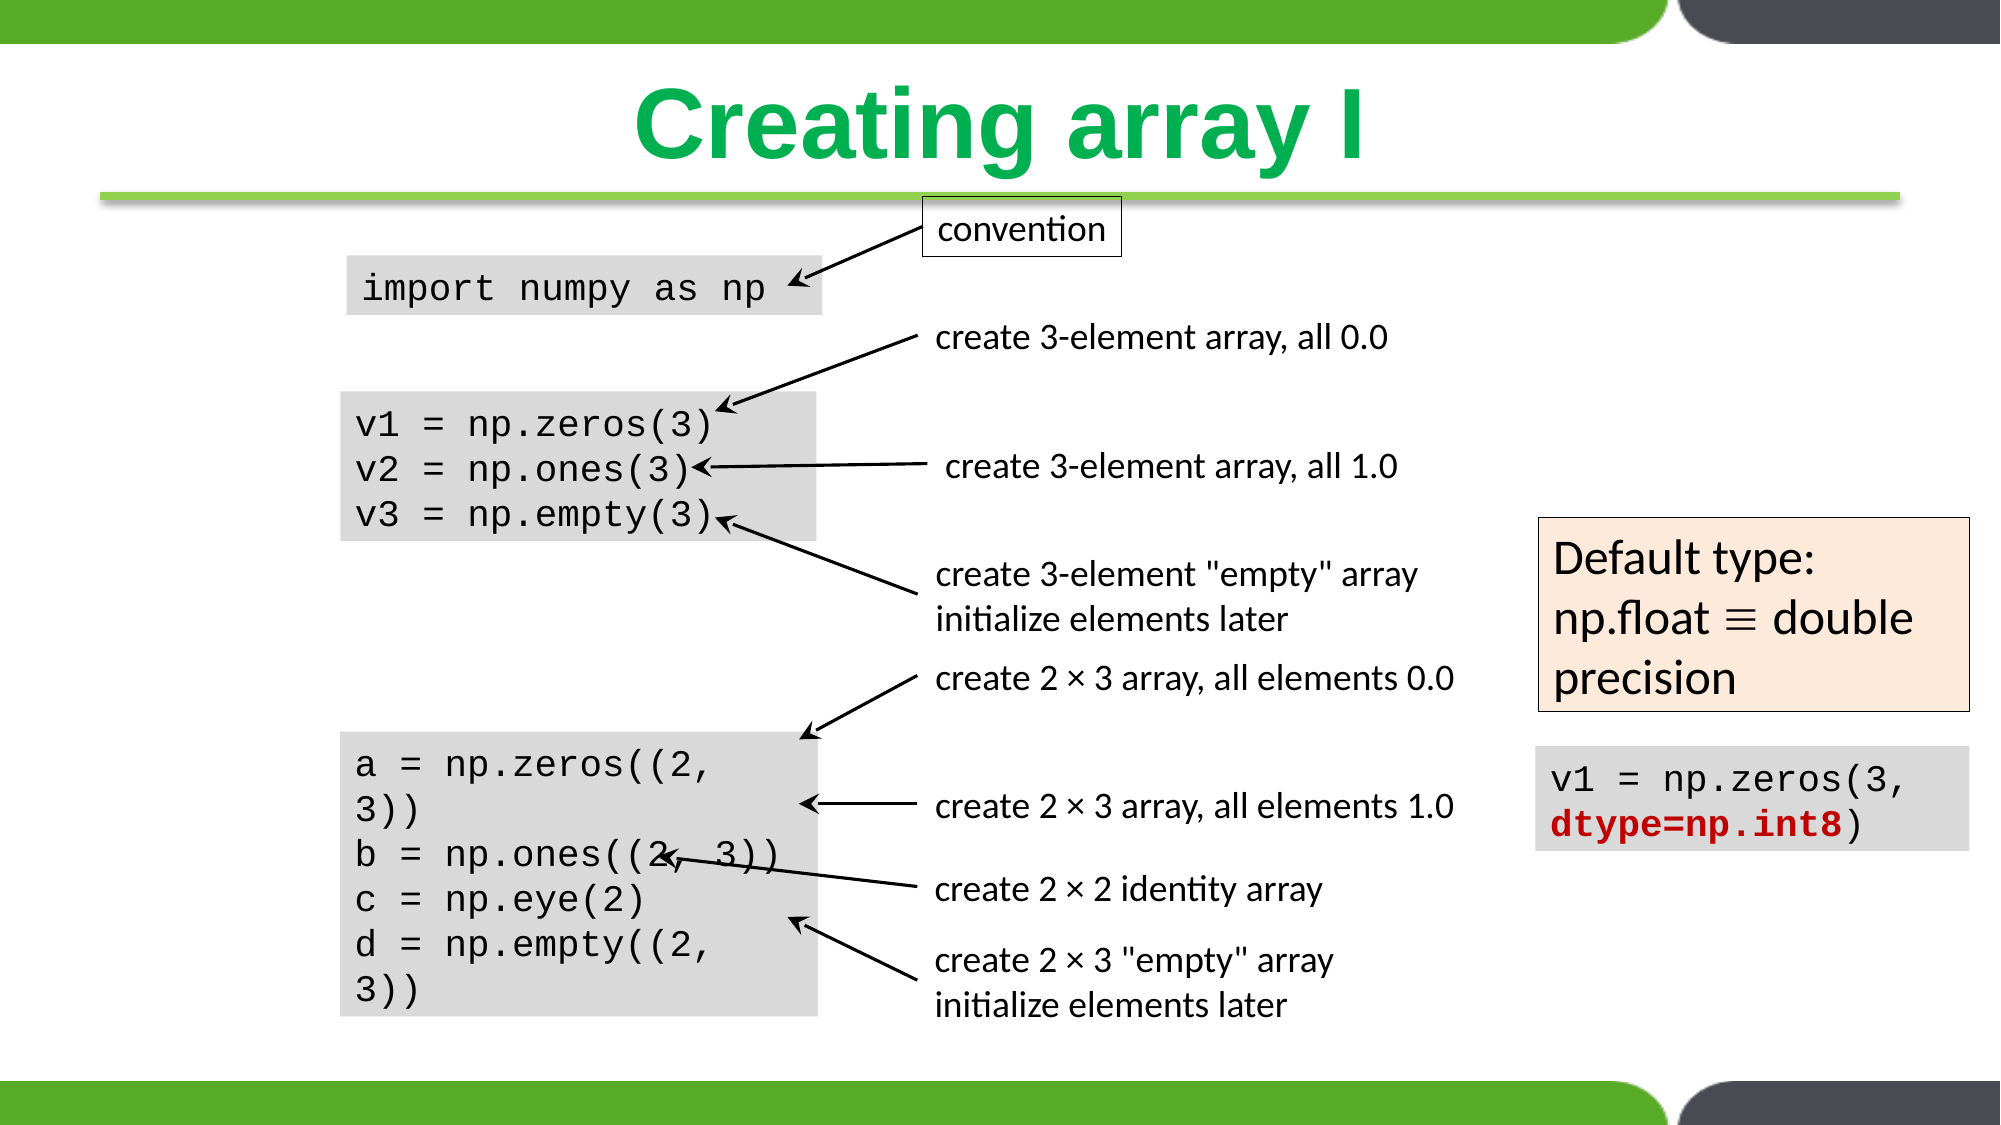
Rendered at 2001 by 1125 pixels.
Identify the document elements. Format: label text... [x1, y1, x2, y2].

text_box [787, 196, 1124, 286]
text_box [339, 644, 1474, 1034]
slide_number [1690, 1081, 2000, 1125]
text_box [339, 304, 1437, 648]
text_box import numpy as np [346, 255, 823, 303]
text_box v1 = np.zeros(3, dtype=np.int8) [1535, 746, 1970, 851]
title Creating array I [99, 50, 1900, 181]
text_box Default type: np.float  double precision [1538, 517, 1970, 712]
